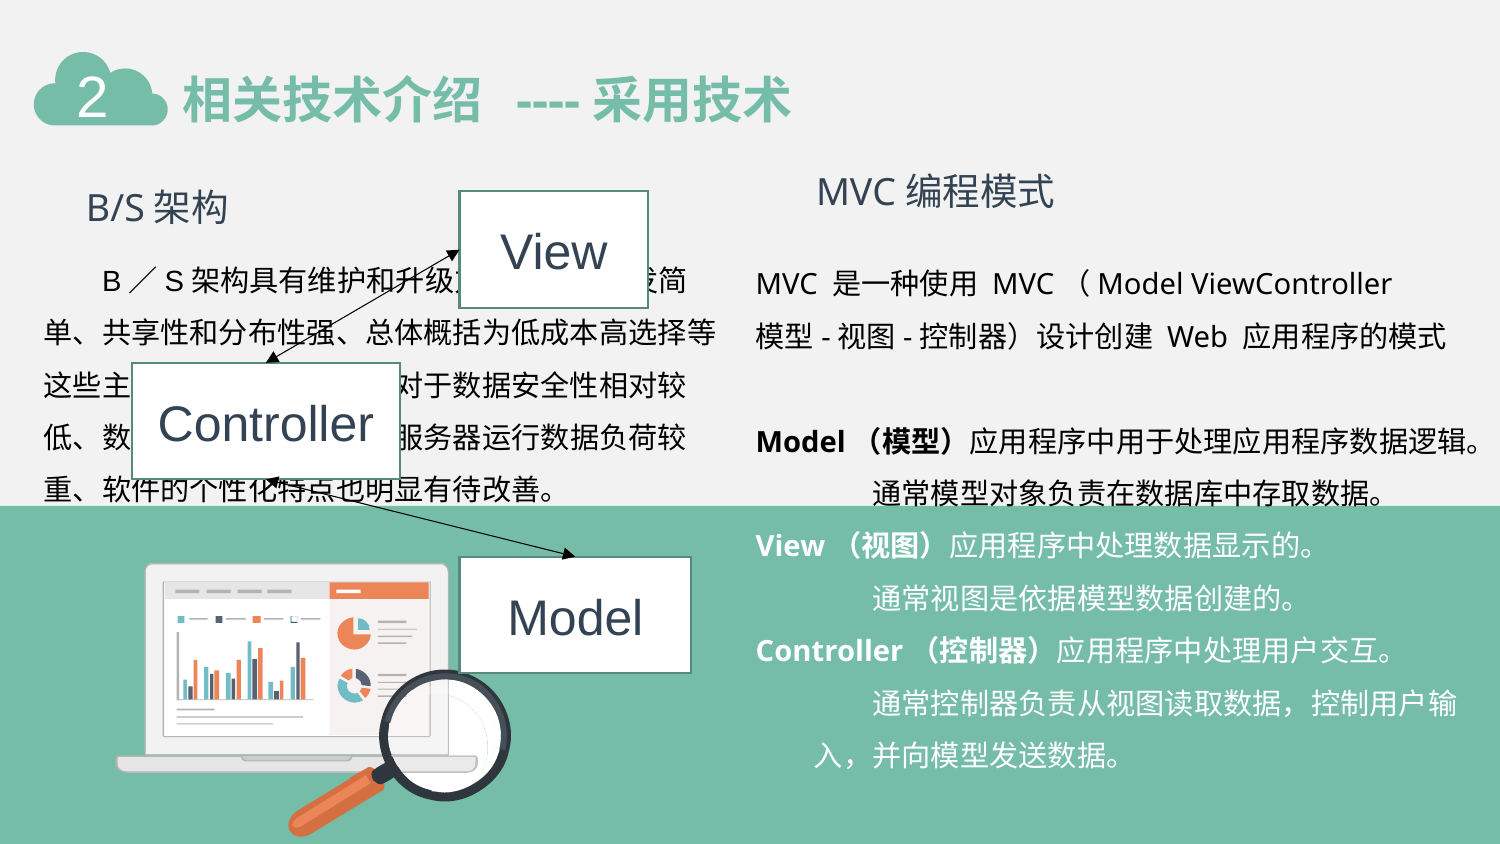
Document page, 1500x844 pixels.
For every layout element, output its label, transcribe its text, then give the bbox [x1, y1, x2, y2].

text_box Model [458, 556, 692, 674]
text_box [265, 479, 576, 557]
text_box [115, 563, 514, 839]
text_box [0, 511, 1500, 844]
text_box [740, 160, 1500, 786]
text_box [33, 51, 168, 138]
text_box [265, 249, 460, 363]
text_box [0, 176, 740, 511]
text_box 相关技术介绍 ----采用技术 [168, 61, 1070, 137]
